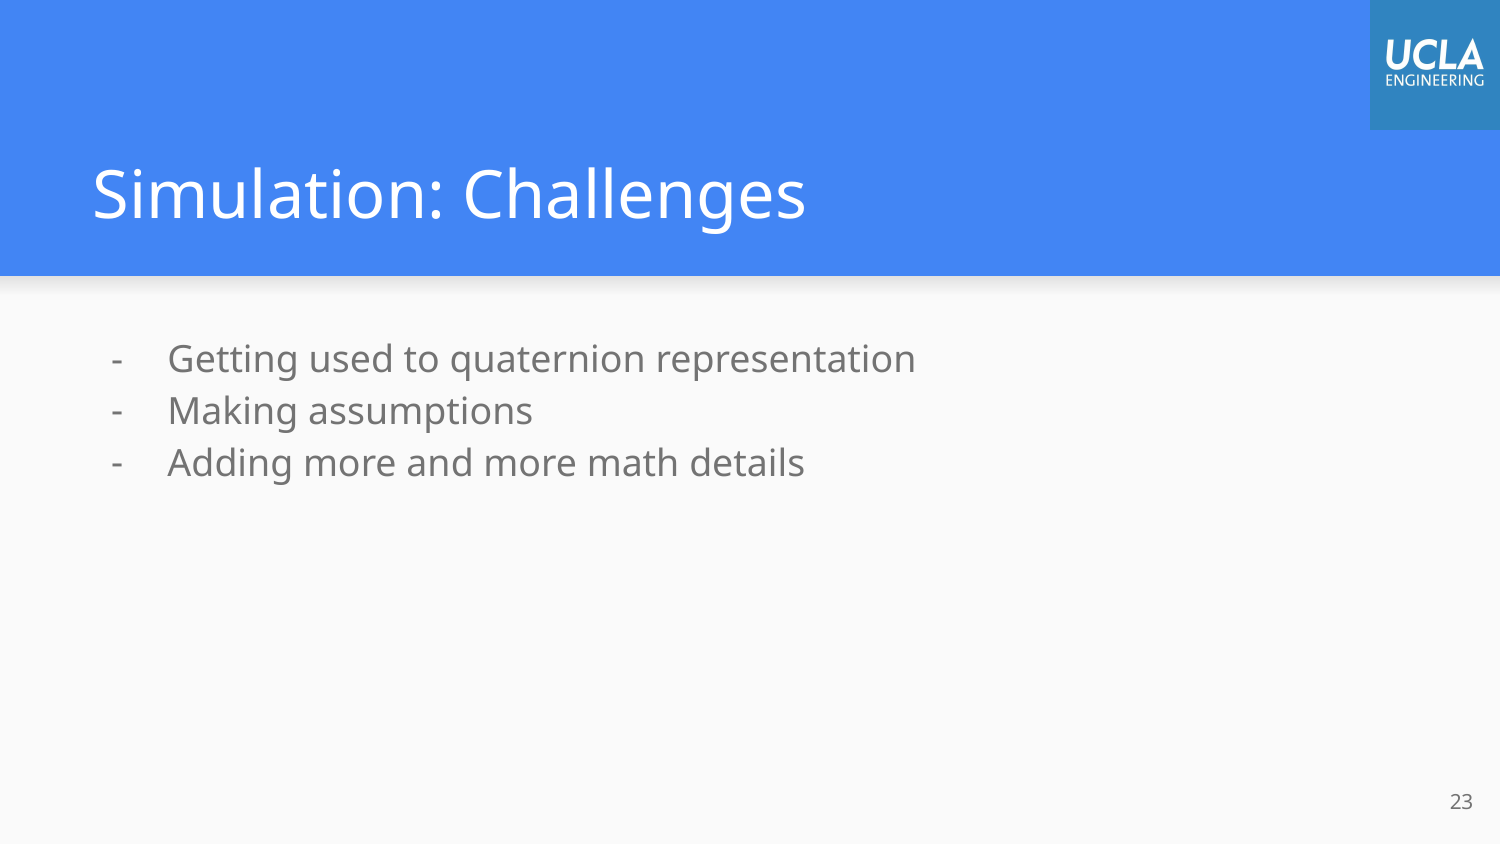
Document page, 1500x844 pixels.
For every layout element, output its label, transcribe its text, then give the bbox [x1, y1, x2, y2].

title Simulation: Challenges [77, 121, 1427, 248]
slide_number ‹#› [1398, 770, 1489, 835]
list Getting used to quaternion representation Making assumptions Adding more and more math details [77, 313, 1427, 759]
picture [1369, 0, 1500, 130]
